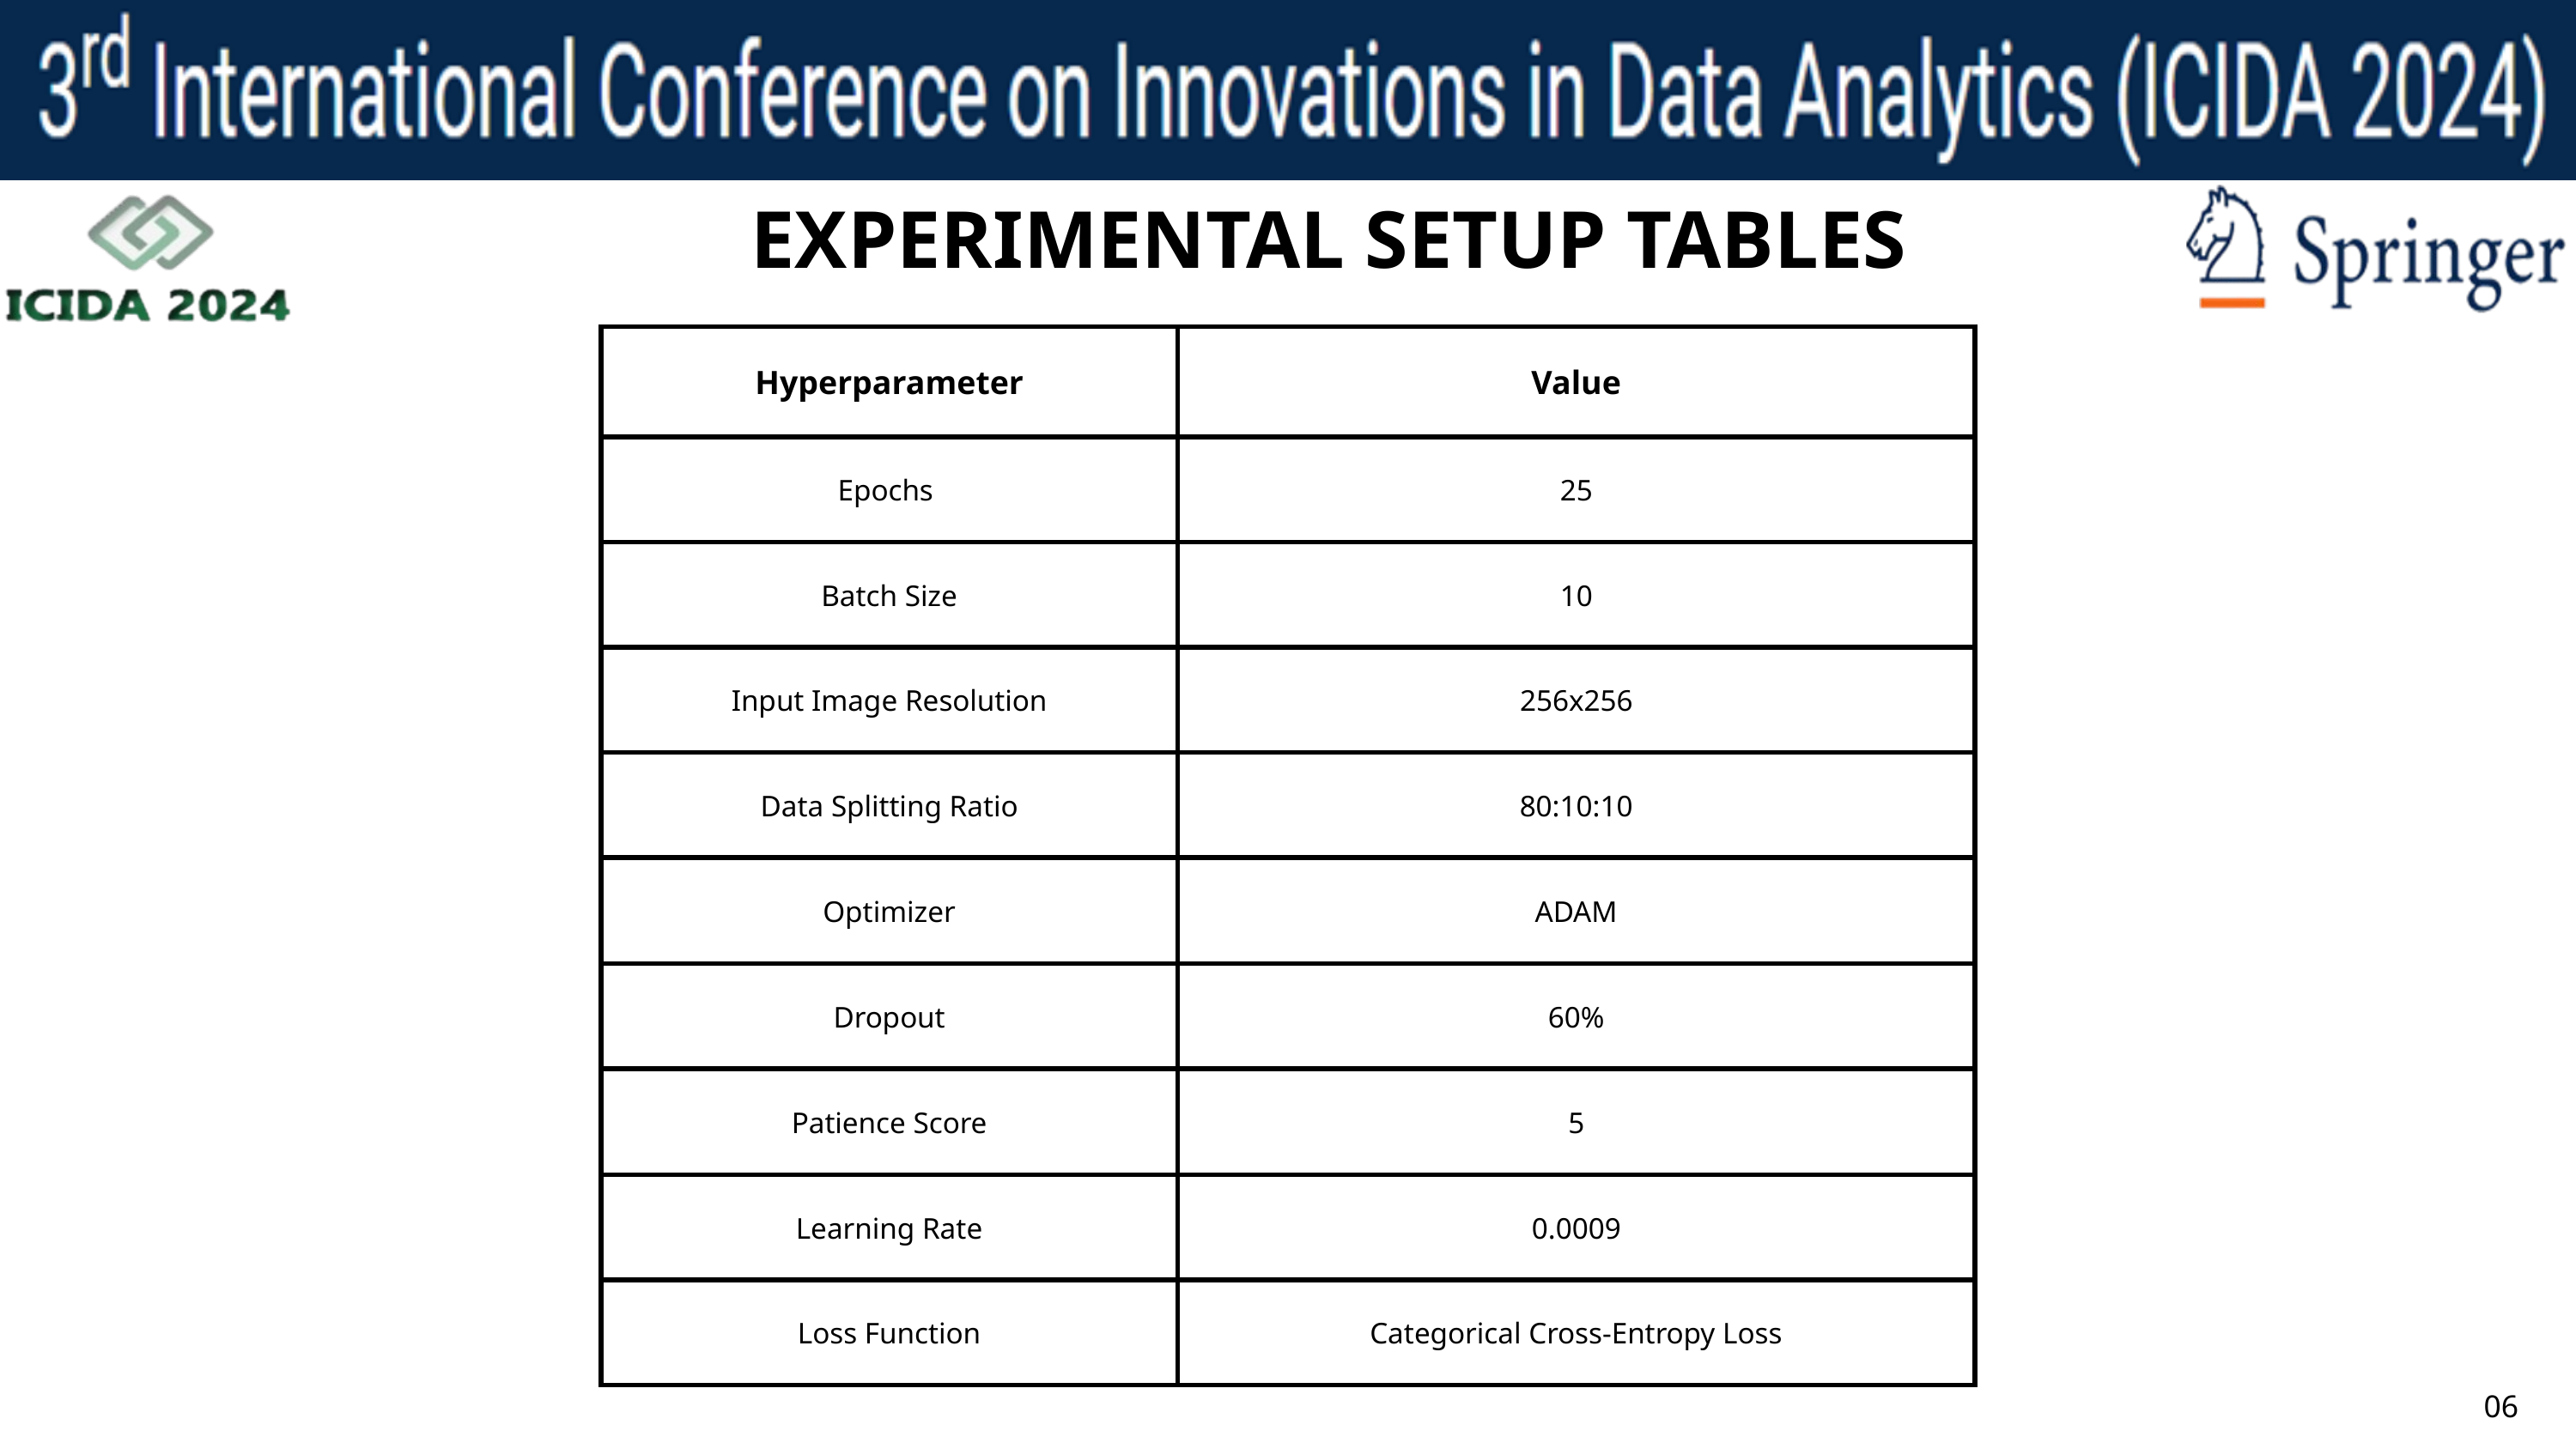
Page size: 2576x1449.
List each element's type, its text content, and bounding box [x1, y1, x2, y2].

table_cell Batch Size [604, 544, 1176, 645]
table_cell Epochs [604, 440, 1176, 540]
table_cell 5 [1180, 1071, 1972, 1173]
table_cell ADAM [1180, 860, 1972, 961]
table_cell Loss Function [604, 1282, 1176, 1383]
text_box [0, 179, 304, 327]
text_box EXPERIMENTAL SETUP TABLES [594, 204, 2064, 284]
table_cell Patience Score [604, 1071, 1176, 1173]
table_cell 256x256 [1180, 650, 1972, 750]
table_cell Learning Rate [604, 1177, 1176, 1277]
table_cell Dropout [604, 966, 1176, 1066]
table_cell 25 [1180, 440, 1972, 540]
table_cell 80:10:10 [1180, 755, 1972, 855]
table_cell Data Splitting Ratio [604, 755, 1176, 855]
table_header Value [1180, 329, 1972, 434]
text_box [2185, 179, 2576, 324]
table_cell 60% [1180, 966, 1972, 1066]
table_cell Optimizer [604, 860, 1176, 961]
table_cell 10 [1180, 544, 1972, 645]
text_box 06 [2455, 1380, 2548, 1424]
table_cell Input Image Resolution [604, 650, 1176, 750]
text_box [0, 0, 2576, 180]
table_cell 0.0009 [1180, 1177, 1972, 1277]
table_cell Categorical Cross-Entropy Loss [1180, 1282, 1972, 1383]
table_header Hyperparameter [604, 329, 1176, 434]
